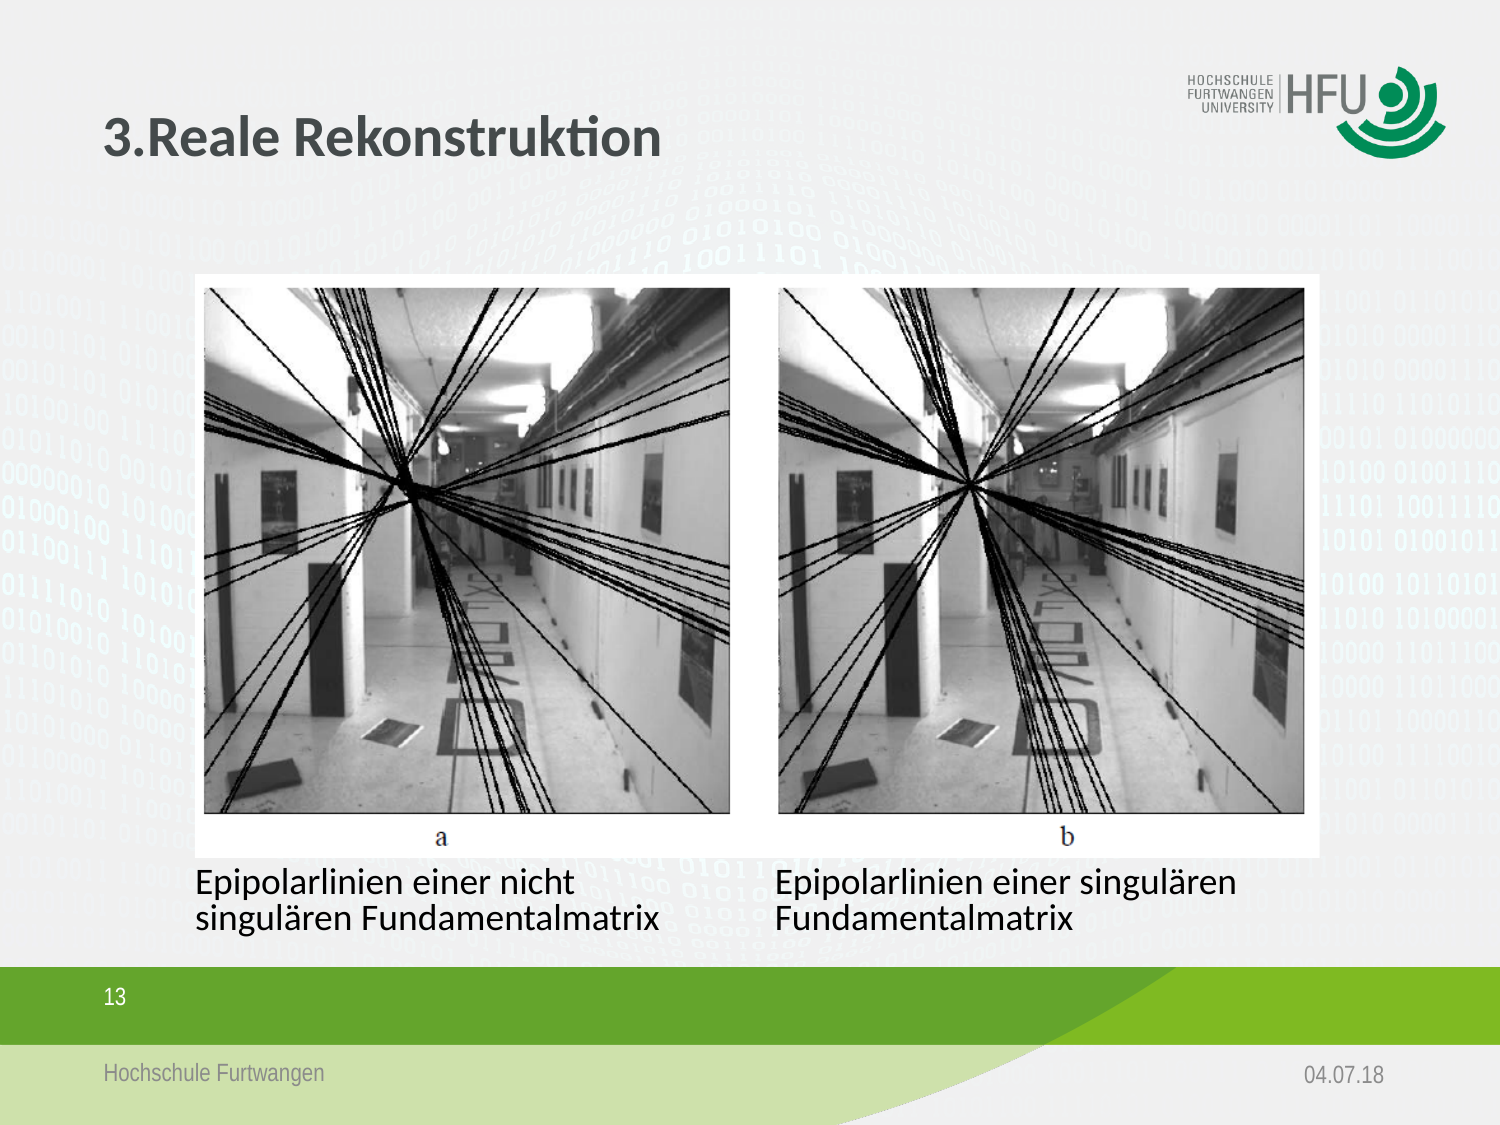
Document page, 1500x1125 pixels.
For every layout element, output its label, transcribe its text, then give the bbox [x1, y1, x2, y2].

picture [0, 967, 1500, 1125]
picture [1166, 53, 1454, 164]
text_box Epipolarlinien einer nicht singulären Fundamentalmatrix [180, 857, 722, 945]
picture [194, 274, 1320, 859]
text_box Epipolarlinien einer singulären Fundamentalmatrix [760, 867, 1302, 946]
footer Hochschule Furtwangen [88, 1044, 420, 1105]
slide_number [1257, 1046, 1400, 1107]
slide_number 13 [88, 967, 160, 1028]
text_box 3.Reale Rekonstruktion [102, 89, 1378, 178]
